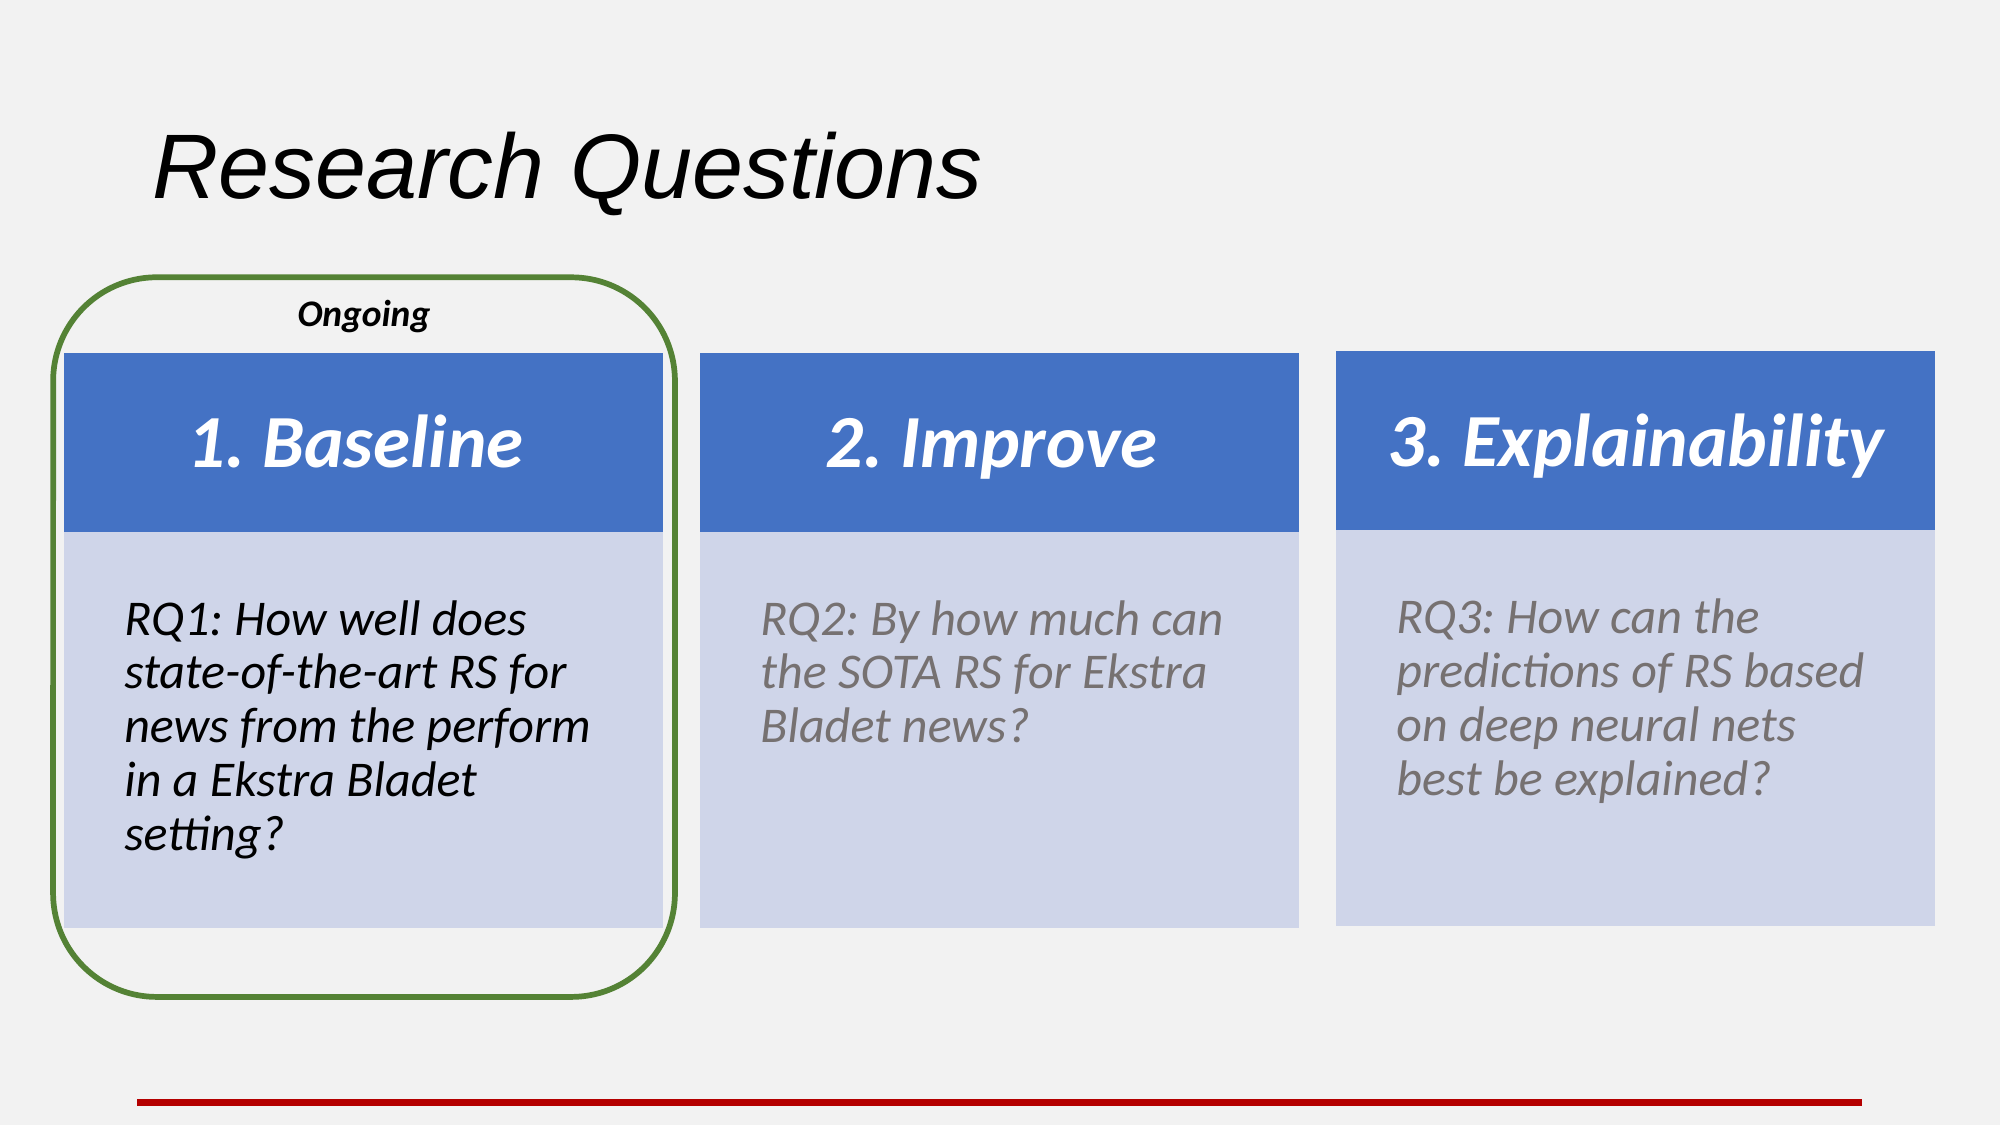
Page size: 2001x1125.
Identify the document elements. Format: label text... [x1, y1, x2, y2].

text_box [52, 330, 676, 998]
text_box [1337, 352, 1935, 926]
title Research Questions [137, 59, 1863, 278]
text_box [65, 353, 663, 927]
text_box Ongoing [65, 281, 663, 342]
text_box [701, 353, 1299, 927]
text_box [125, 276, 603, 281]
